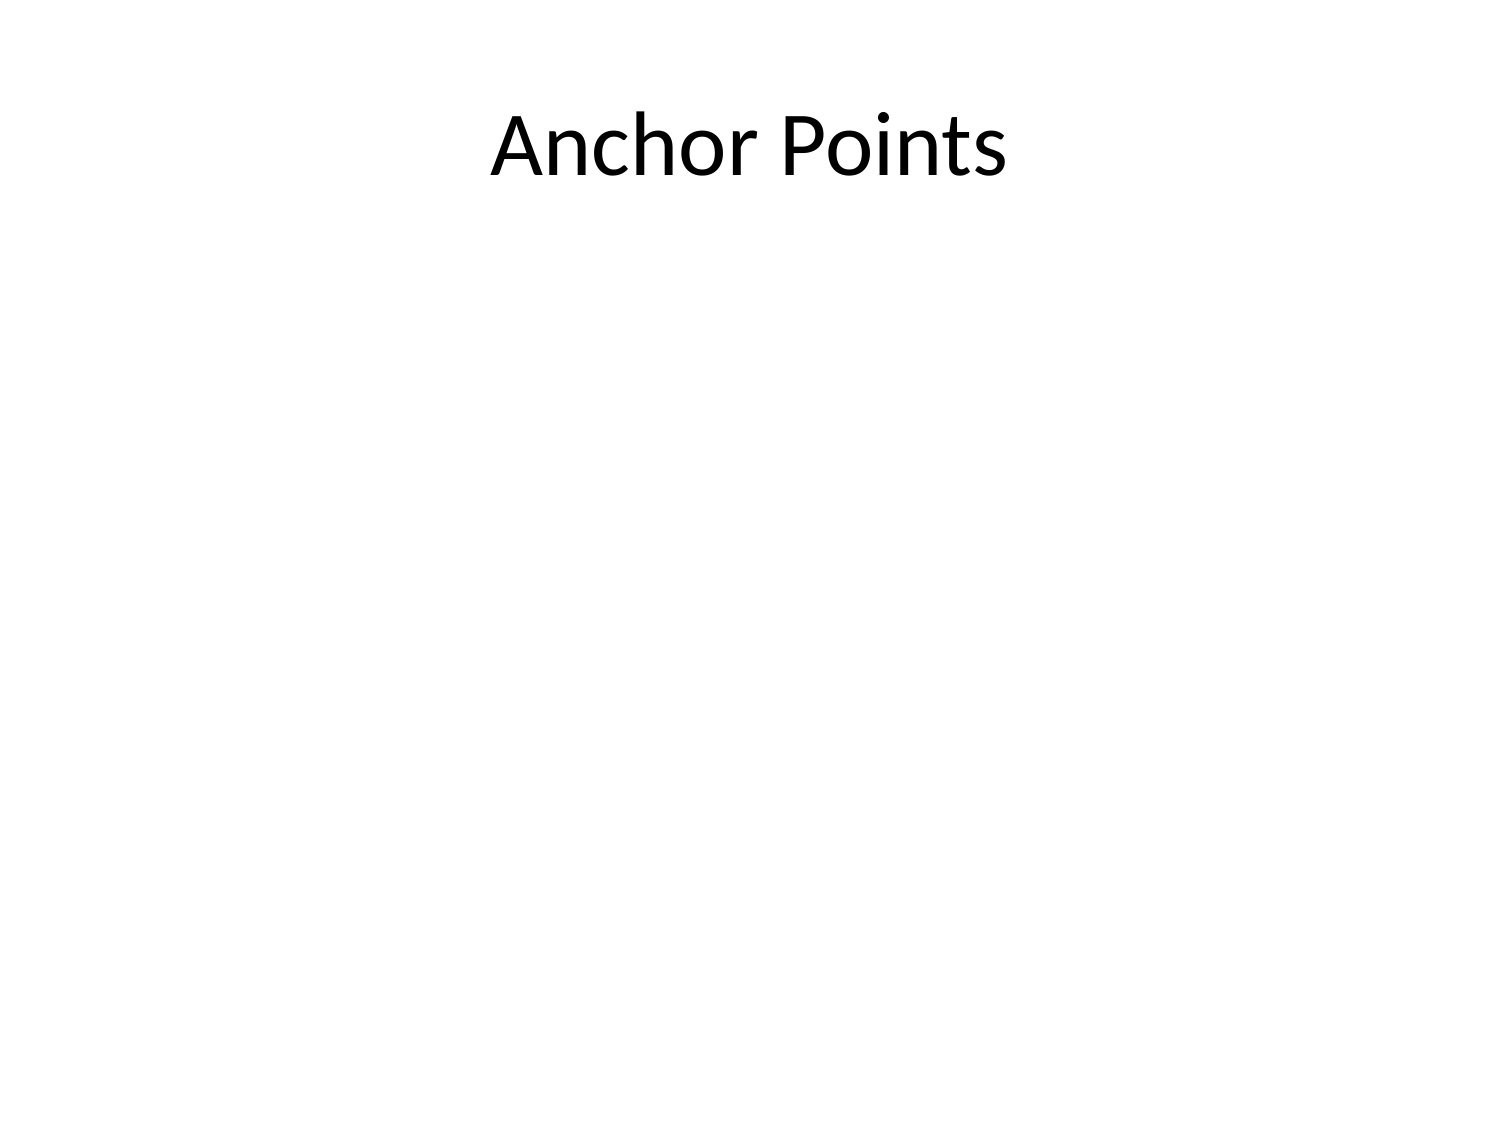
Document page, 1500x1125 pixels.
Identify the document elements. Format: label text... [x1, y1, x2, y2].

title Anchor Points [75, 45, 1425, 233]
